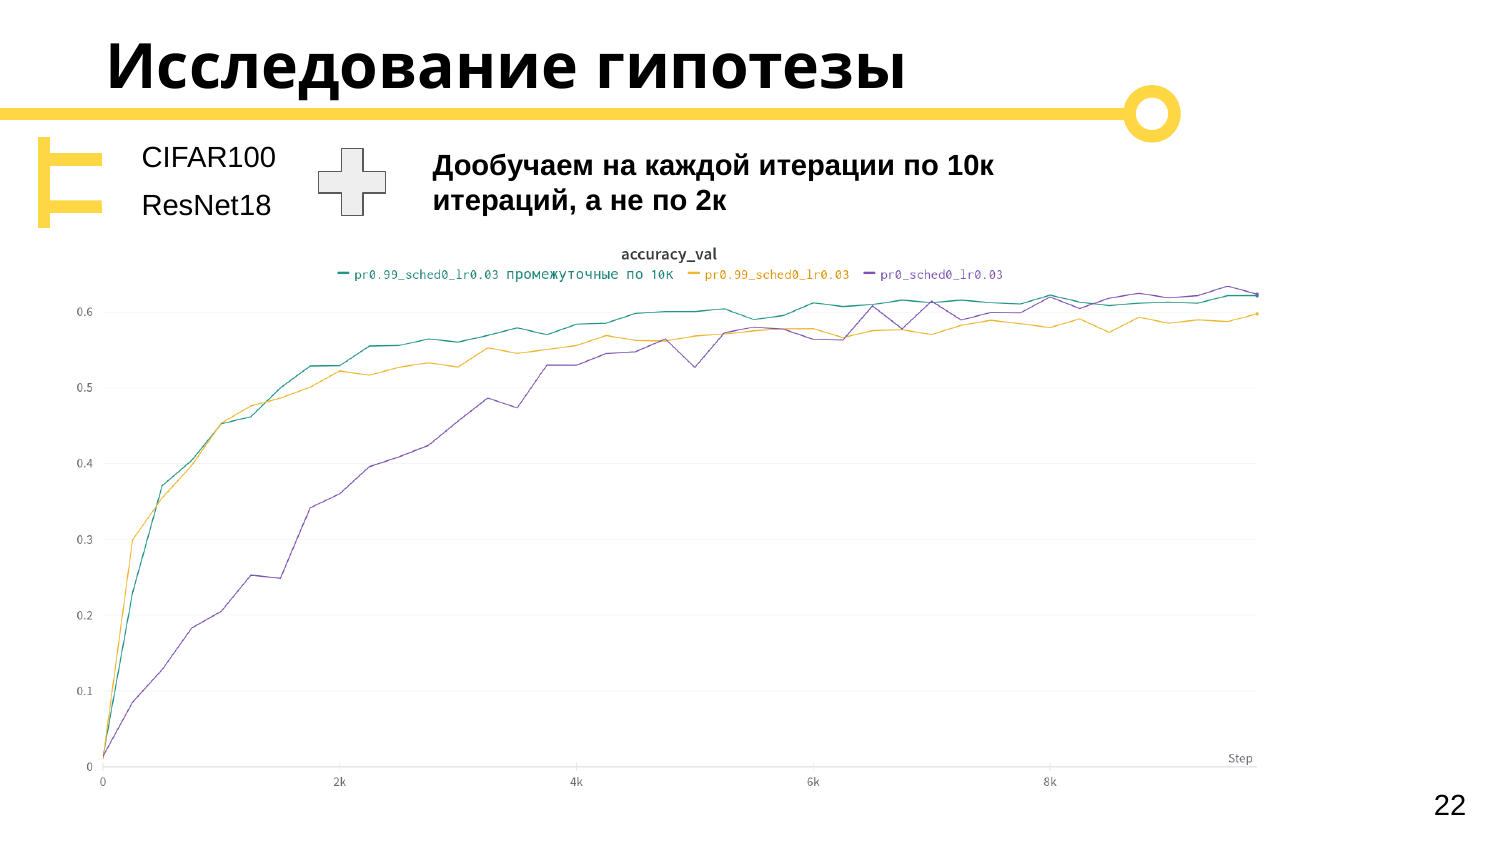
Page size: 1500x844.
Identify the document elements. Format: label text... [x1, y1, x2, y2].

picture [64, 240, 1264, 791]
text_box [1129, 91, 1175, 137]
text_box Дообучаем на каждой итерации по 10к итераций, а не по 2к [417, 131, 1057, 232]
text_box 22 [1418, 771, 1500, 837]
text_box Исследование гипотезы [90, 18, 1199, 79]
text_box [318, 148, 386, 216]
text_box ResNet18 [126, 178, 901, 238]
text_box CIFAR100 [126, 130, 901, 178]
